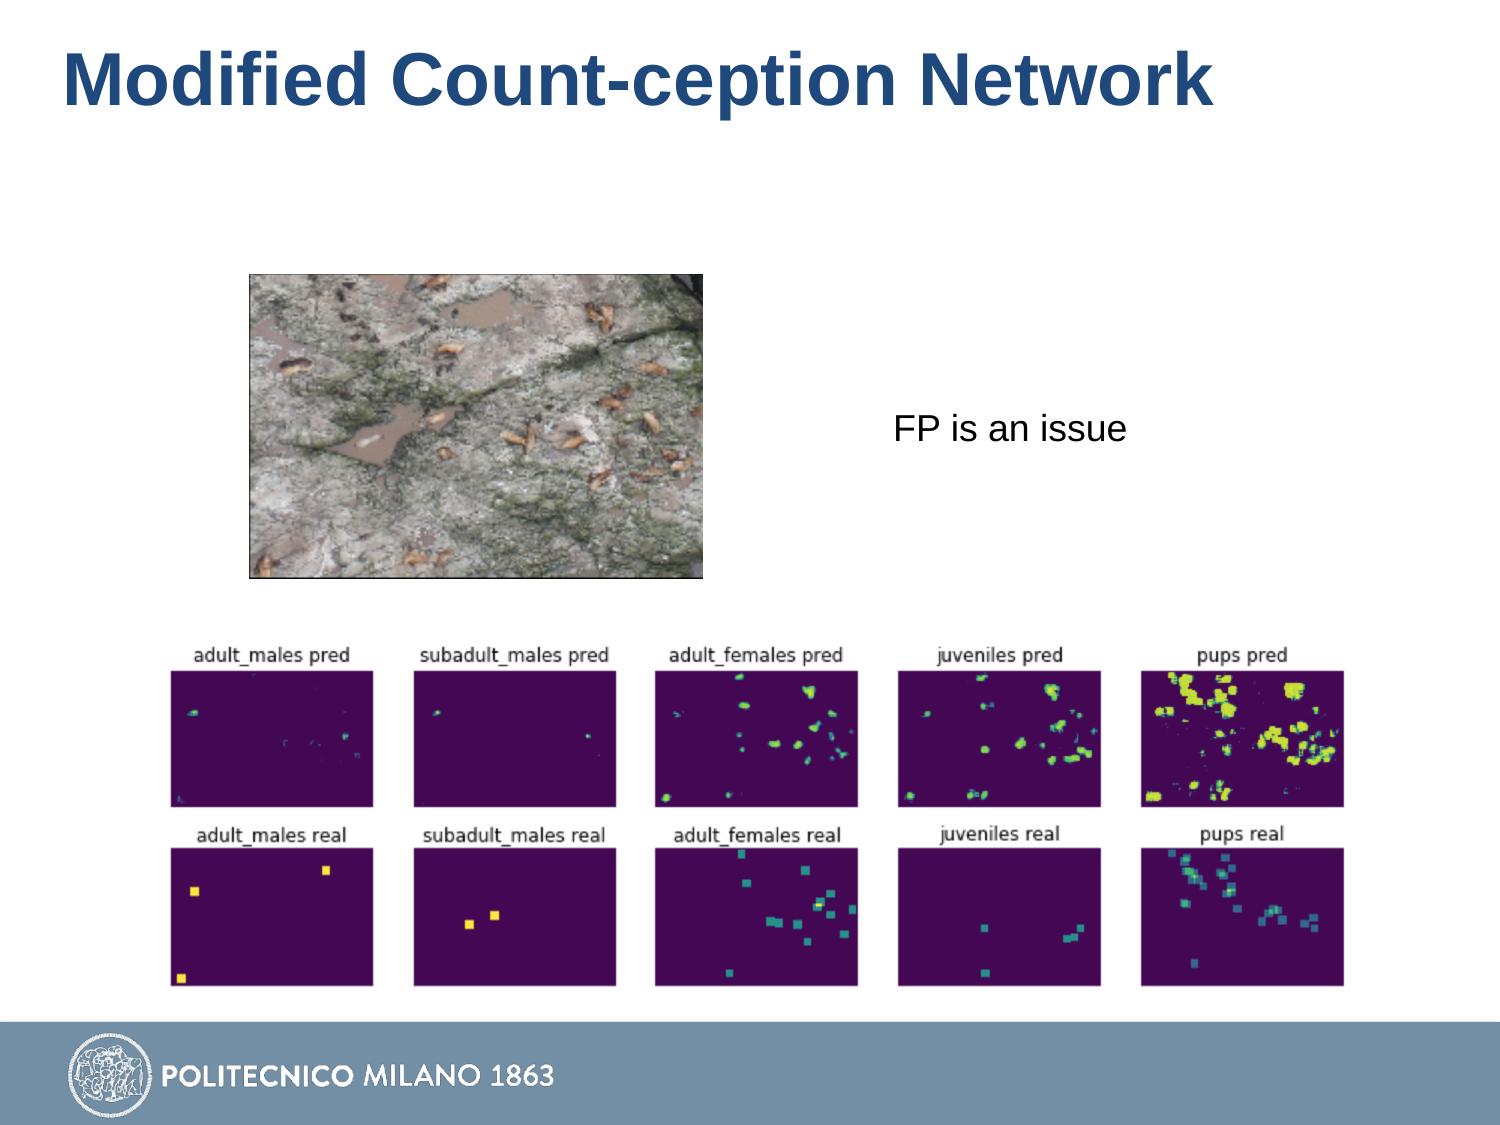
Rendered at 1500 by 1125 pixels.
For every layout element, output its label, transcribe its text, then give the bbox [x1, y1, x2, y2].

text_box FP is an issue [878, 396, 1143, 456]
picture [127, 628, 1375, 1009]
title Modified Count-ception Network [47, 22, 1455, 161]
picture [62, 1027, 561, 1122]
picture [249, 274, 703, 579]
